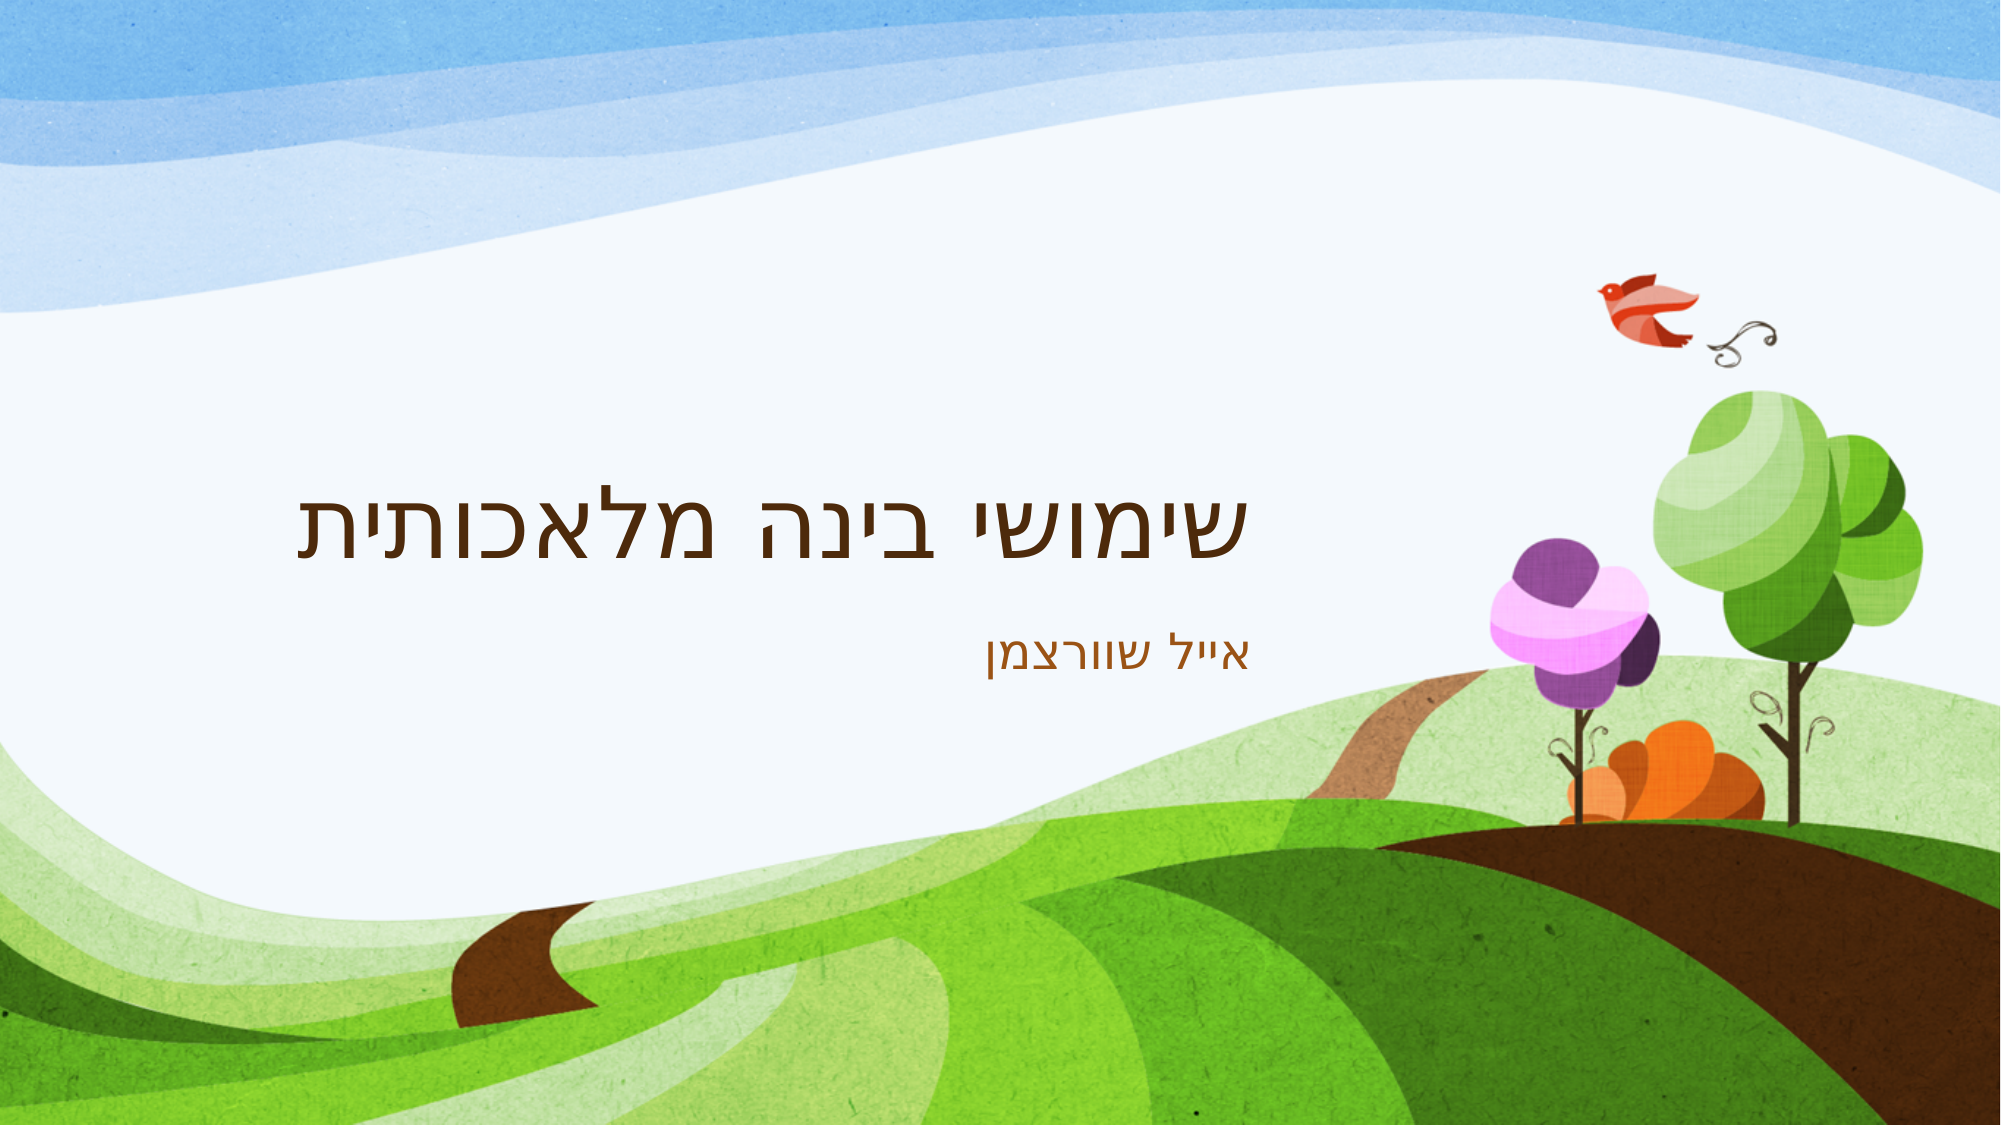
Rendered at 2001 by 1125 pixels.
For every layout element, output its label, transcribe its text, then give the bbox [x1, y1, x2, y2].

title שימושי בינה מלאכותית [142, 287, 1268, 588]
picture [0, 0, 2001, 1125]
subtitle אייל שוורצמן [142, 612, 1268, 763]
